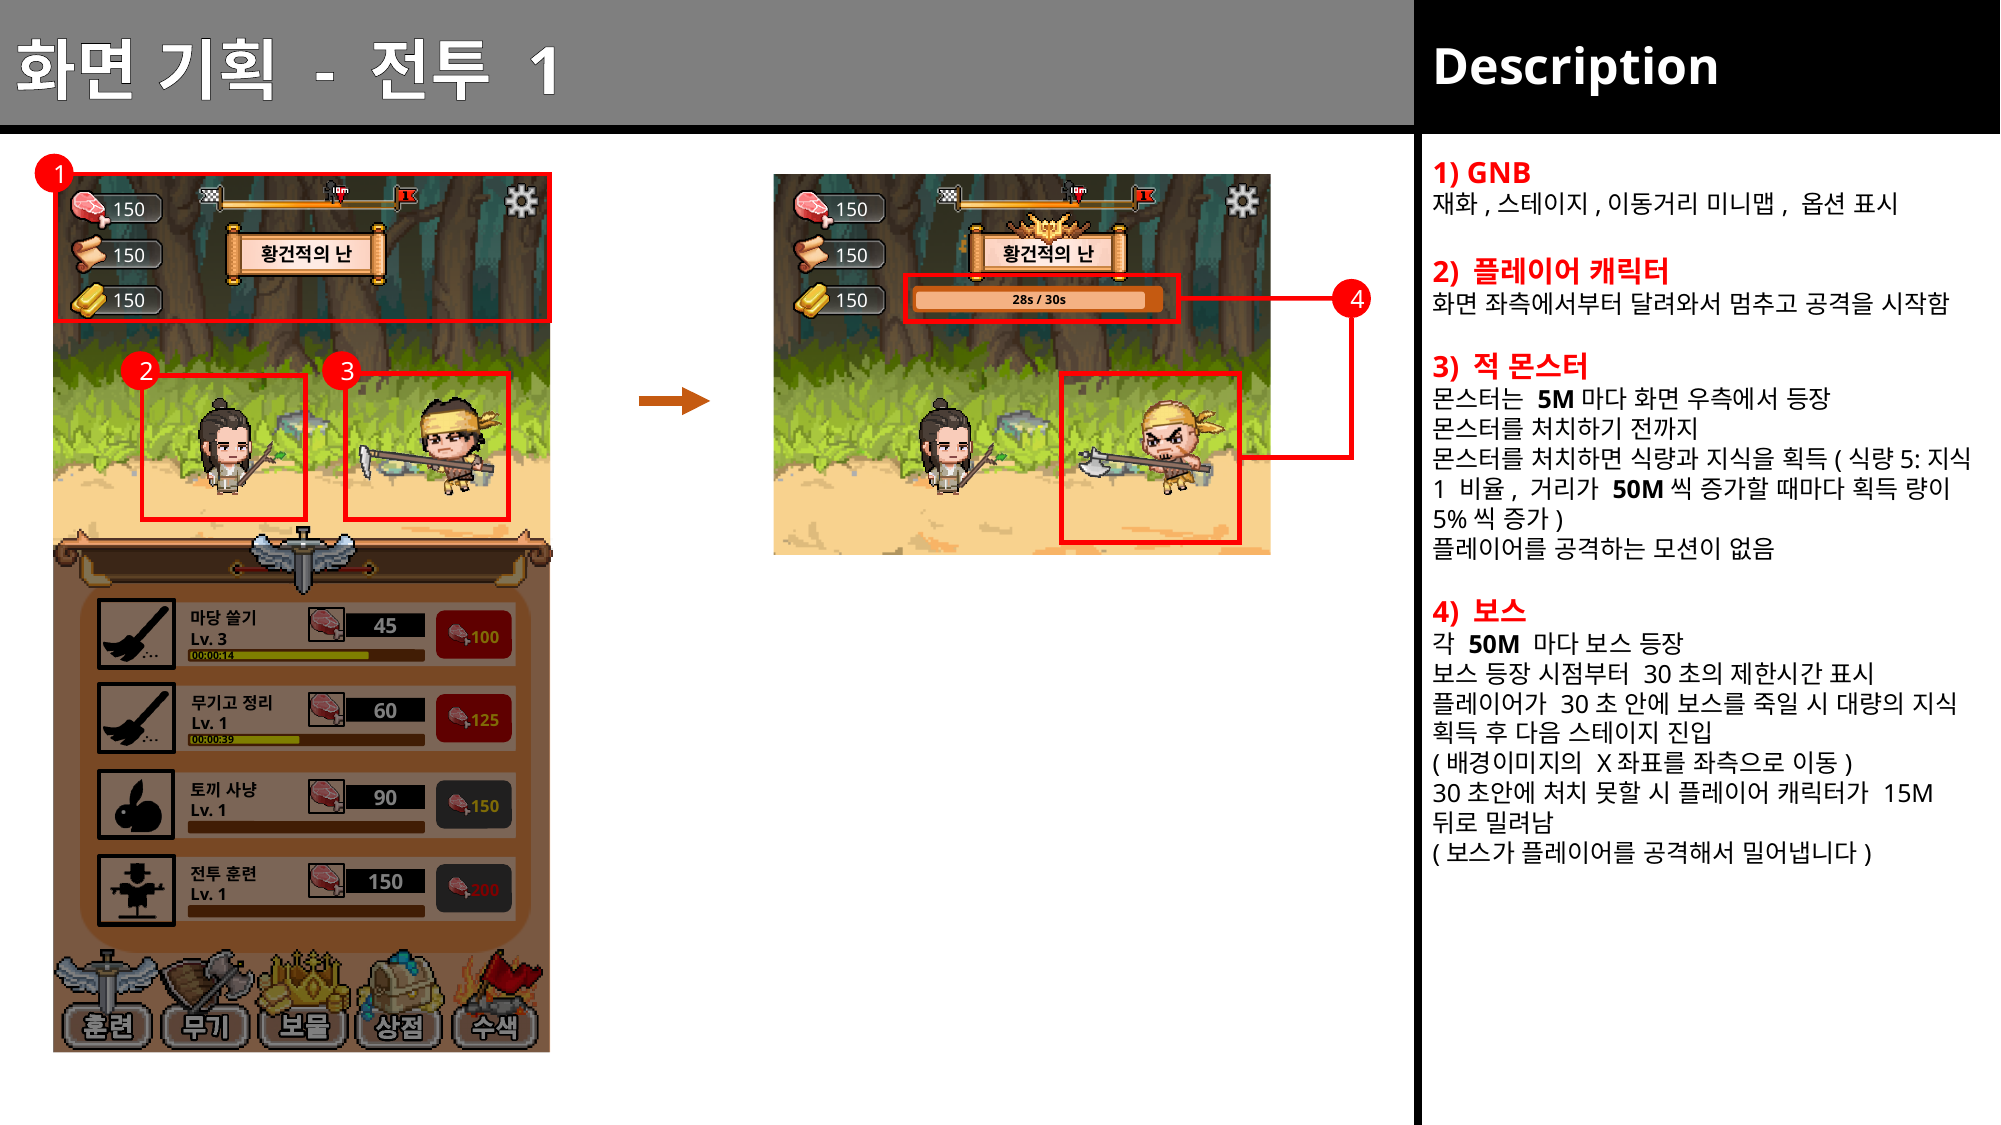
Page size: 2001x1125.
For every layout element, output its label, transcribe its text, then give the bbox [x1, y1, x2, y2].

picture [53, 174, 553, 1050]
text_box [0, 0, 1414, 125]
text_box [912, 284, 1164, 316]
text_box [793, 190, 886, 320]
picture [773, 174, 1271, 556]
text_box Description [1418, 0, 2000, 125]
text_box [52, 544, 551, 1054]
text_box 4 [1330, 277, 1373, 319]
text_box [223, 225, 388, 313]
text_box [1225, 331, 1366, 444]
text_box 화면 기획 - 전투 1 [0, 20, 820, 115]
text_box 1 [33, 152, 75, 194]
text_box 1) GNB 재화,스테이지,이동거리 미니맵, 옵션 표시 2) 플레이어 캐릭터 화면 좌측에서부터 달려와서 멈추고 공격을 시작함 3) 적 몬스터 몬스터는 5M마다 화면 우측에서 등장 몬스터를 처치하기 전까지 몬스터를 처치하면 식량과 지식을 획득(식량5:지식1 비율, 거리가 50M씩 증가할 때마다 획득 량이 5%씩 증가) 플레이어를 공격하는 모션이 없음 4) 보스 각 50M 마다 보스 등장 보스 등장 시점부터 30초의 제한시간 표시 플레이어가 30초 안에 보스를 죽일 시 대량의 지식 획득 후 다음 스테이지 진입 (배경이미지의 X좌표를 좌측으로 이동) 30초안에 처치 못할 시 플레이어 캐릭터가 15M 뒤로 밀려남 (보스가 플레이어를 공격해서 밀어냅니다) [1418, 146, 2000, 1015]
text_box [70, 190, 163, 320]
